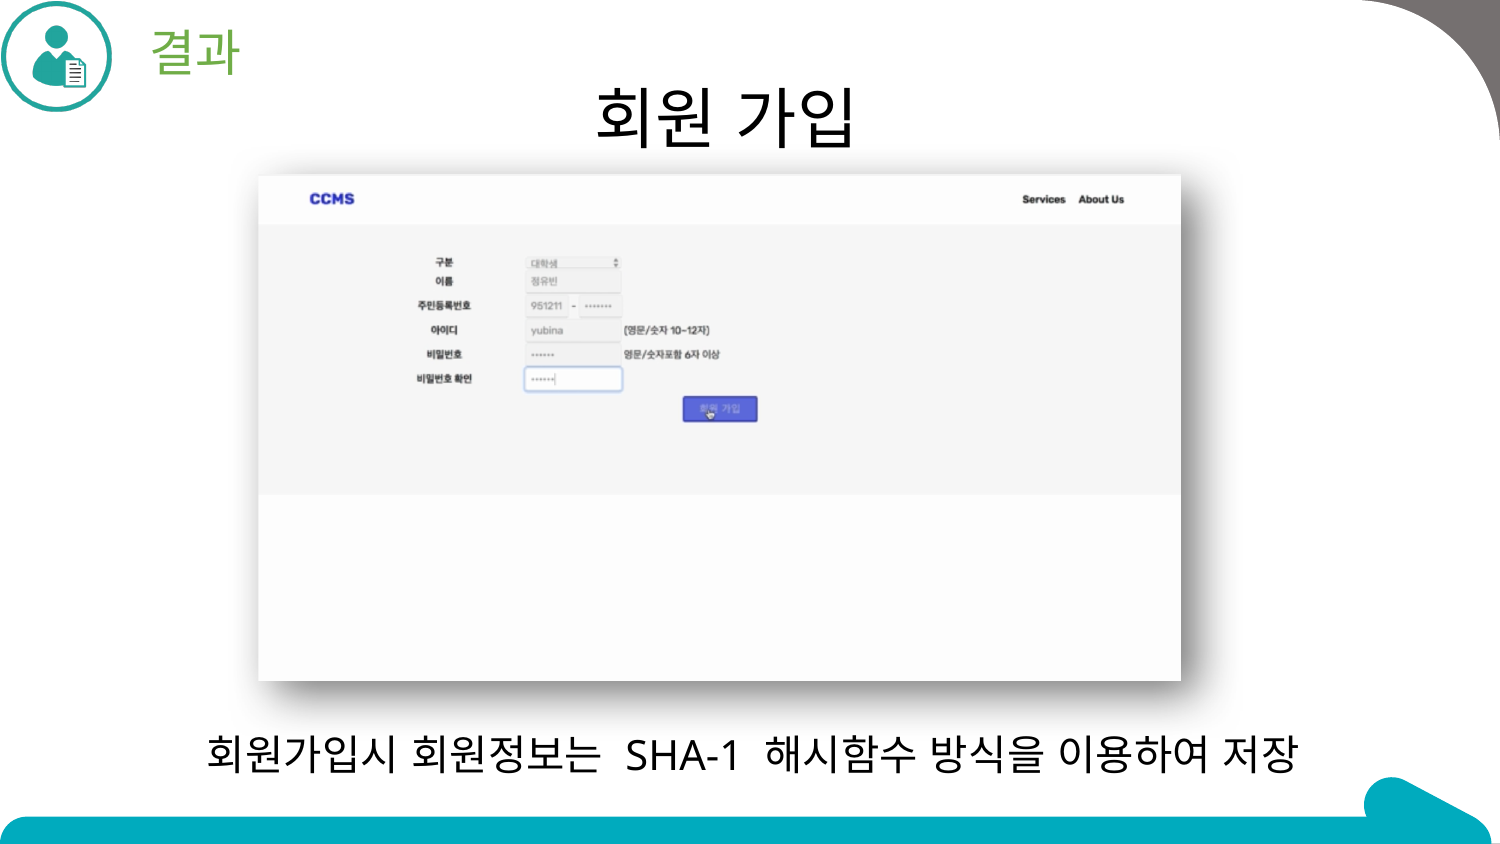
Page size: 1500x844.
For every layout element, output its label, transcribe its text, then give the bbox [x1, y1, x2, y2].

text_box 회원 가입 [457, 61, 997, 172]
picture [258, 173, 1182, 682]
picture [1, 1, 112, 112]
text_box 결과 [138, 16, 1165, 89]
text_box 회원가입시 회원정보는 SHA-1 해시함수 방식을 이용하여 저장 [152, 713, 1355, 836]
